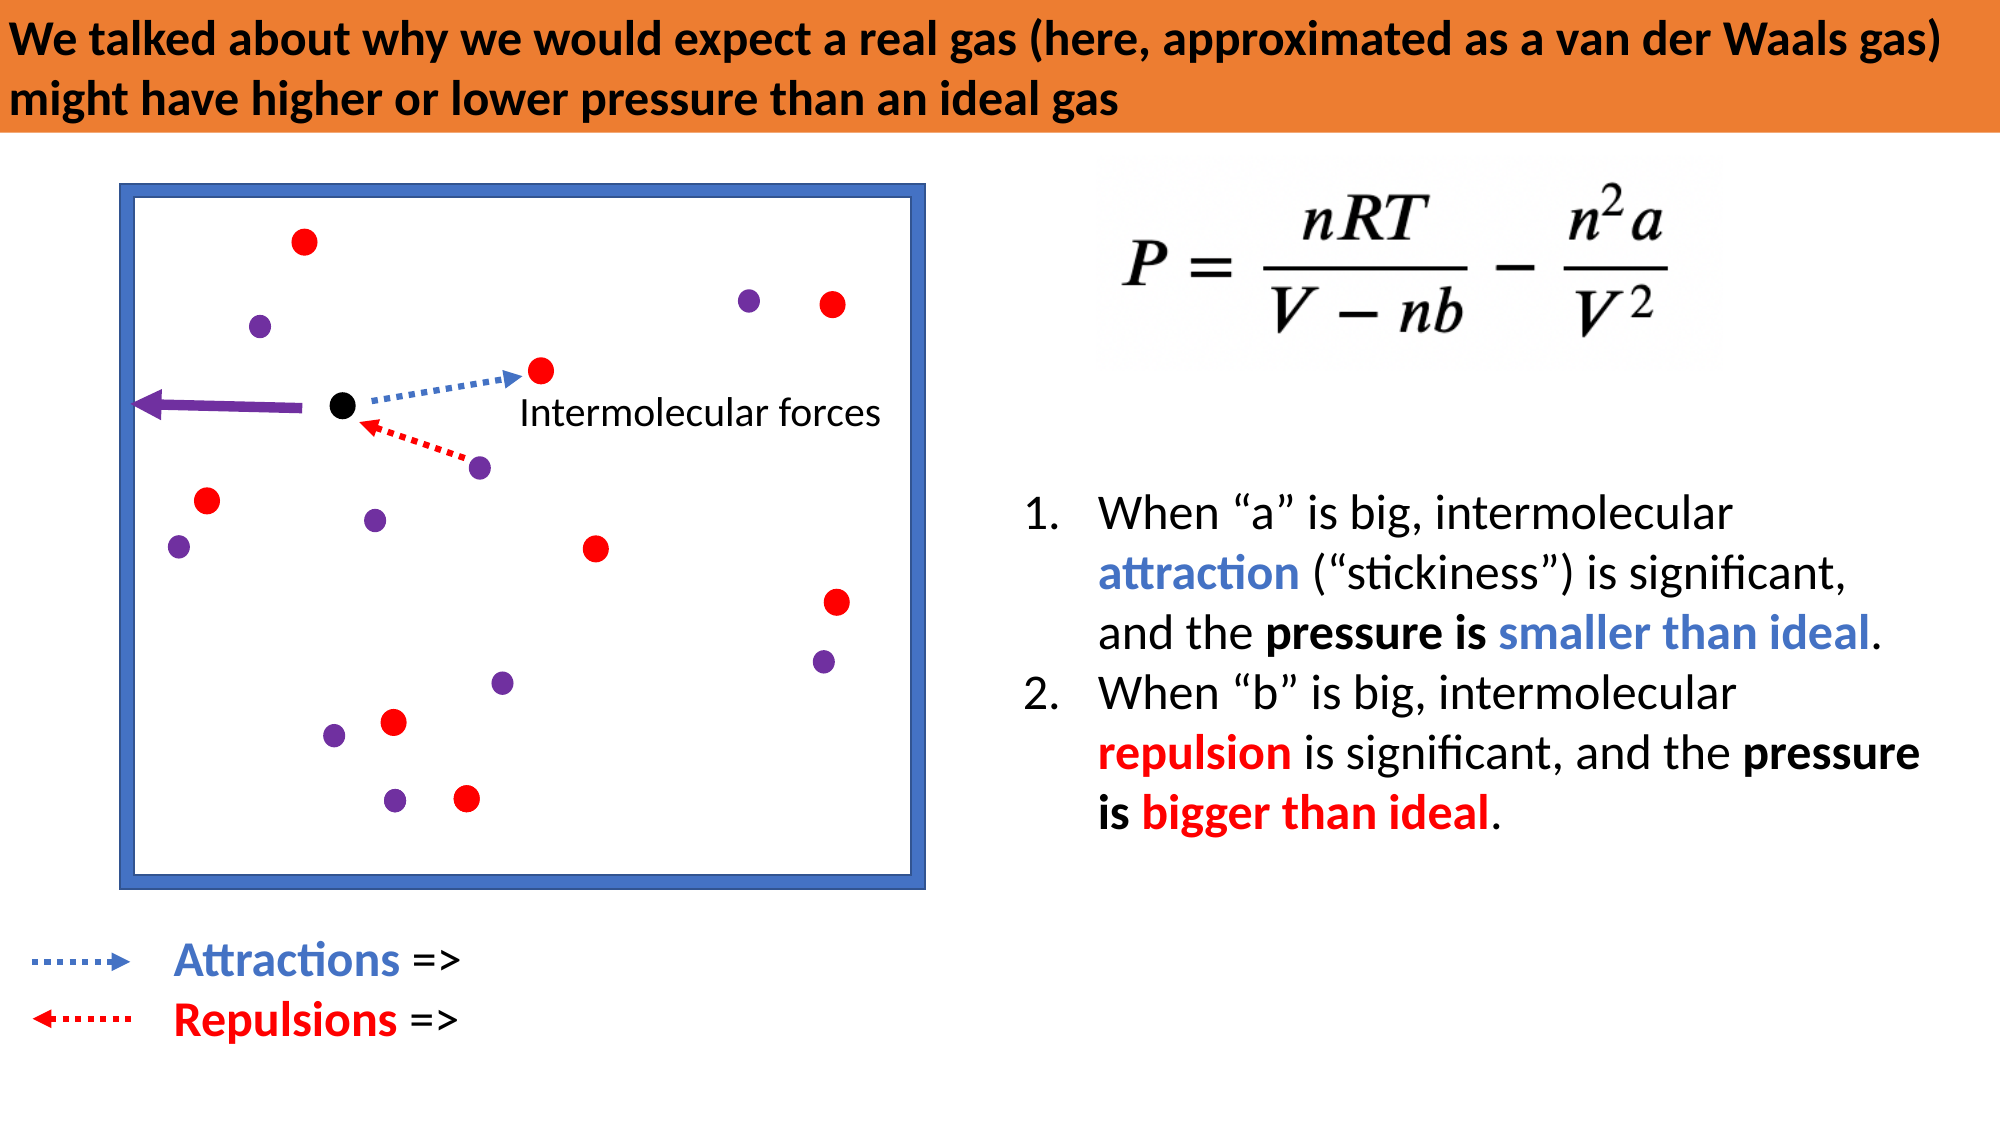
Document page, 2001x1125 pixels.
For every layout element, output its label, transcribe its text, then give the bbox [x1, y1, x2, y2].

text_box When “a” is big, intermolecular attraction (“stickiness”) is significant, and the pressure is smaller than ideal. When “b” is big, intermolecular repulsion is significant, and the pressure is bigger than ideal. [1008, 471, 1950, 847]
text_box We talked about why we would expect a real gas (here, approximated as a van der Waals gas) might have higher or lower pressure than an ideal gas [0, 0, 2000, 133]
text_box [31, 183, 938, 1056]
picture [1096, 155, 1723, 371]
